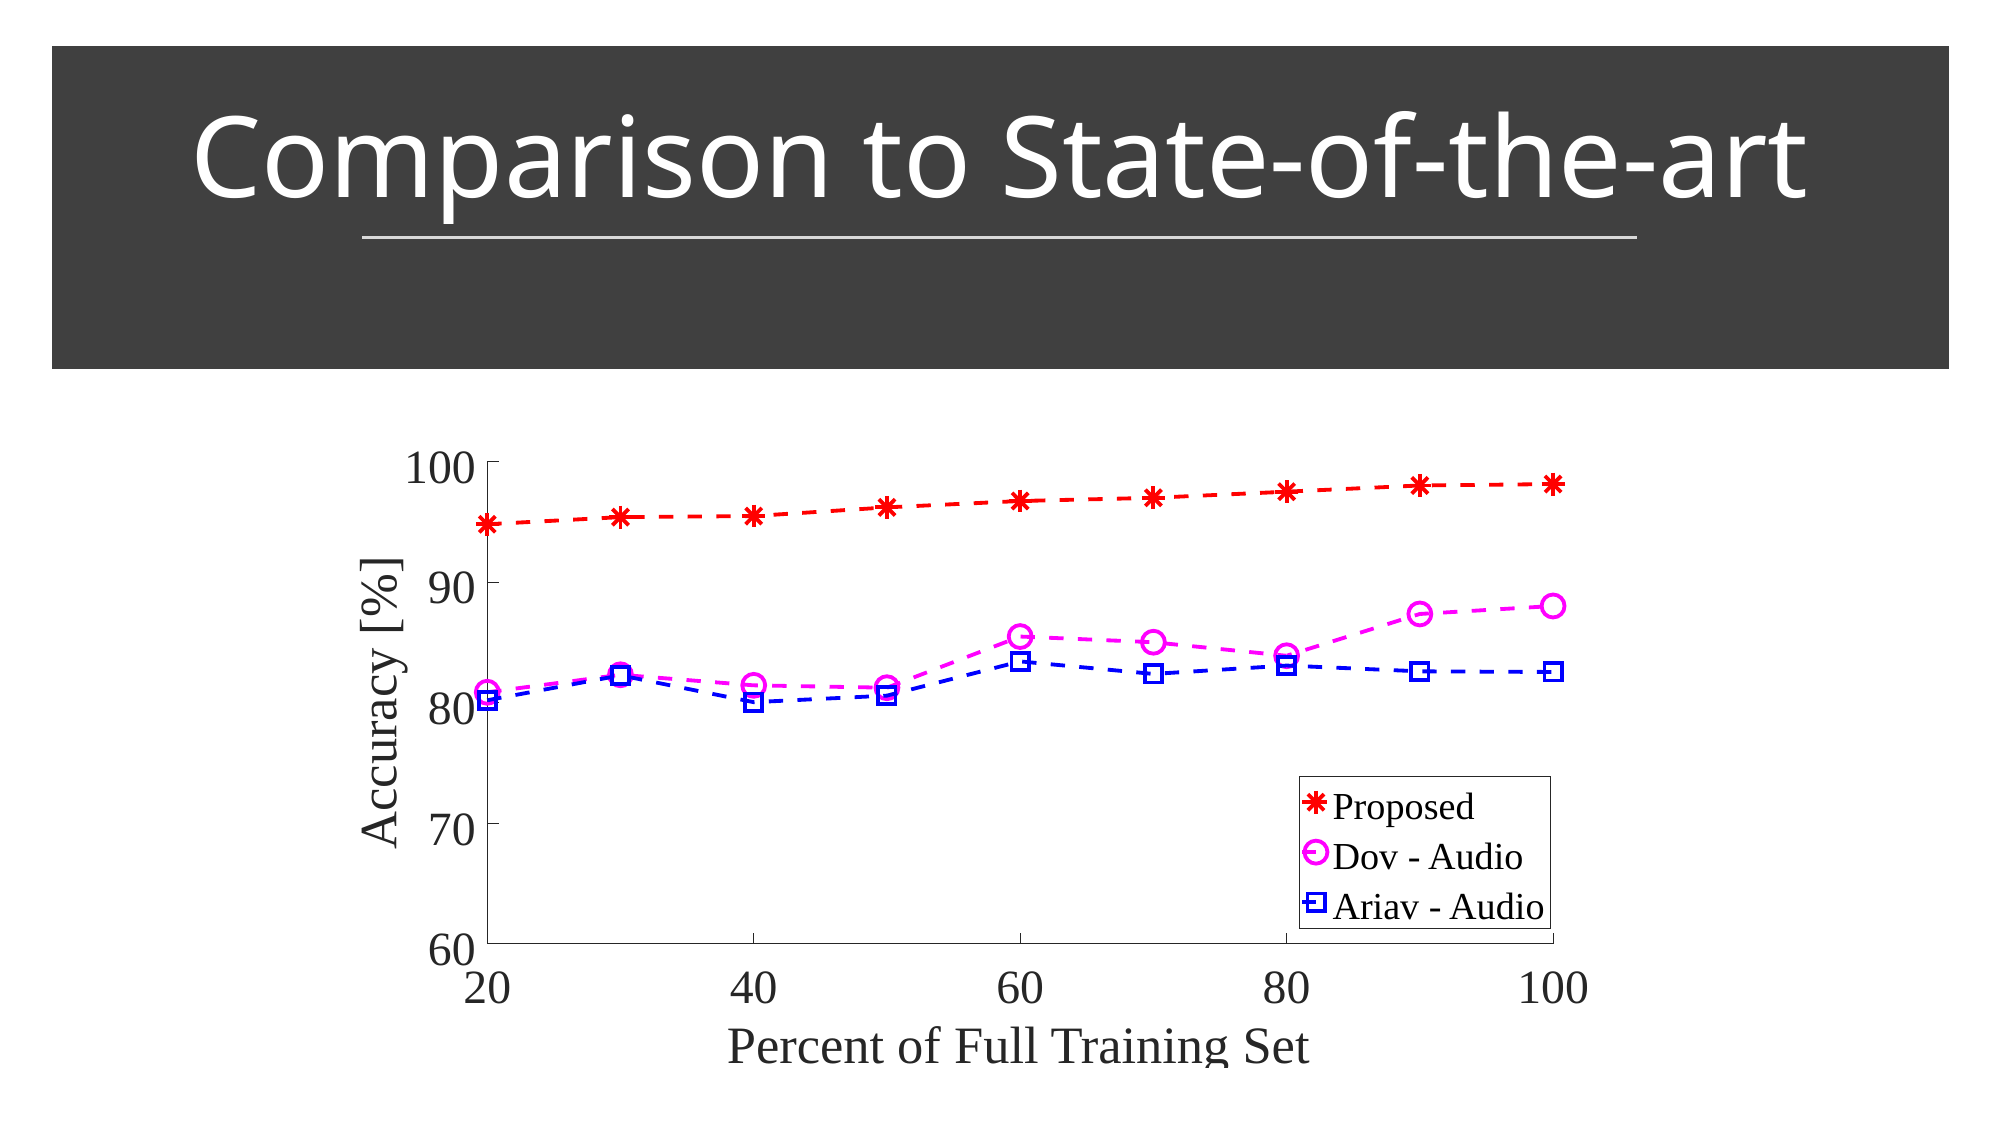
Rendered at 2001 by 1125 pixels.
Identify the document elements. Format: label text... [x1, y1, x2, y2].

text_box [61, 55, 1939, 360]
title Comparison to State-of-the-art [86, 76, 1914, 230]
picture [308, 411, 1683, 1068]
